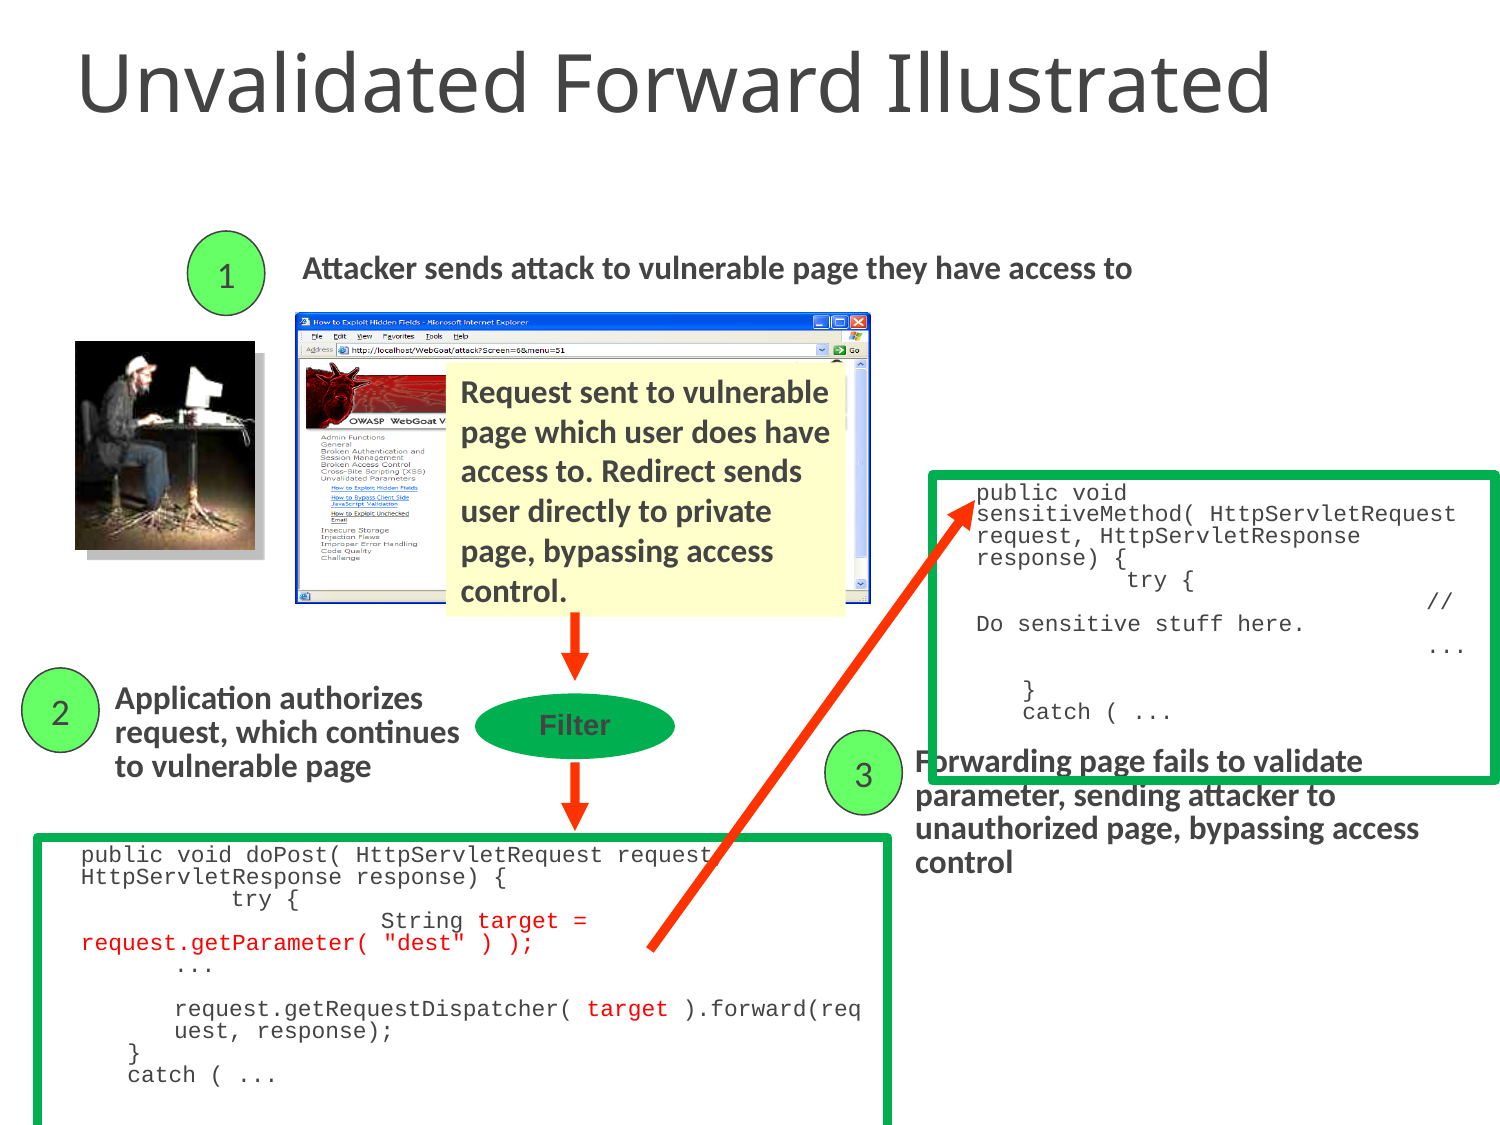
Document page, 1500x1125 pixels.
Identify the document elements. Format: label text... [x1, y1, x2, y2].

text_box [568, 613, 582, 681]
text_box Application authorizes request, which continues to vulnerable page [99, 675, 488, 788]
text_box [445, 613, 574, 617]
text_box 1 [187, 230, 265, 316]
title Unvalidated Forward Illustrated [57, 21, 1482, 140]
text_box Filter [474, 693, 676, 760]
text_box [649, 499, 976, 951]
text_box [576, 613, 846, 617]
text_box Forwarding page fails to validate parameter, sending attacker to unauthorized page, bypassing access control [900, 737, 1475, 800]
text_box [568, 762, 582, 831]
picture [74, 340, 255, 550]
text_box public void doPost( HttpServletRequest request, HttpServletResponse response) { try { String target = request.getParameter( "dest" ) ); ... request.getRequestDispatcher( target ).forward(request, response); } catch ( ... [37, 837, 888, 1125]
text_box 2 [21, 667, 99, 753]
text_box Attacker sends attack to vulnerable page they have access to [287, 245, 1213, 290]
text_box 3 [824, 730, 900, 815]
text_box public void sensitiveMethod( HttpServletRequest request, HttpServletResponse response) { try { // Do sensitive stuff here. ... } catch ( ... [932, 474, 1495, 781]
picture [295, 312, 872, 604]
